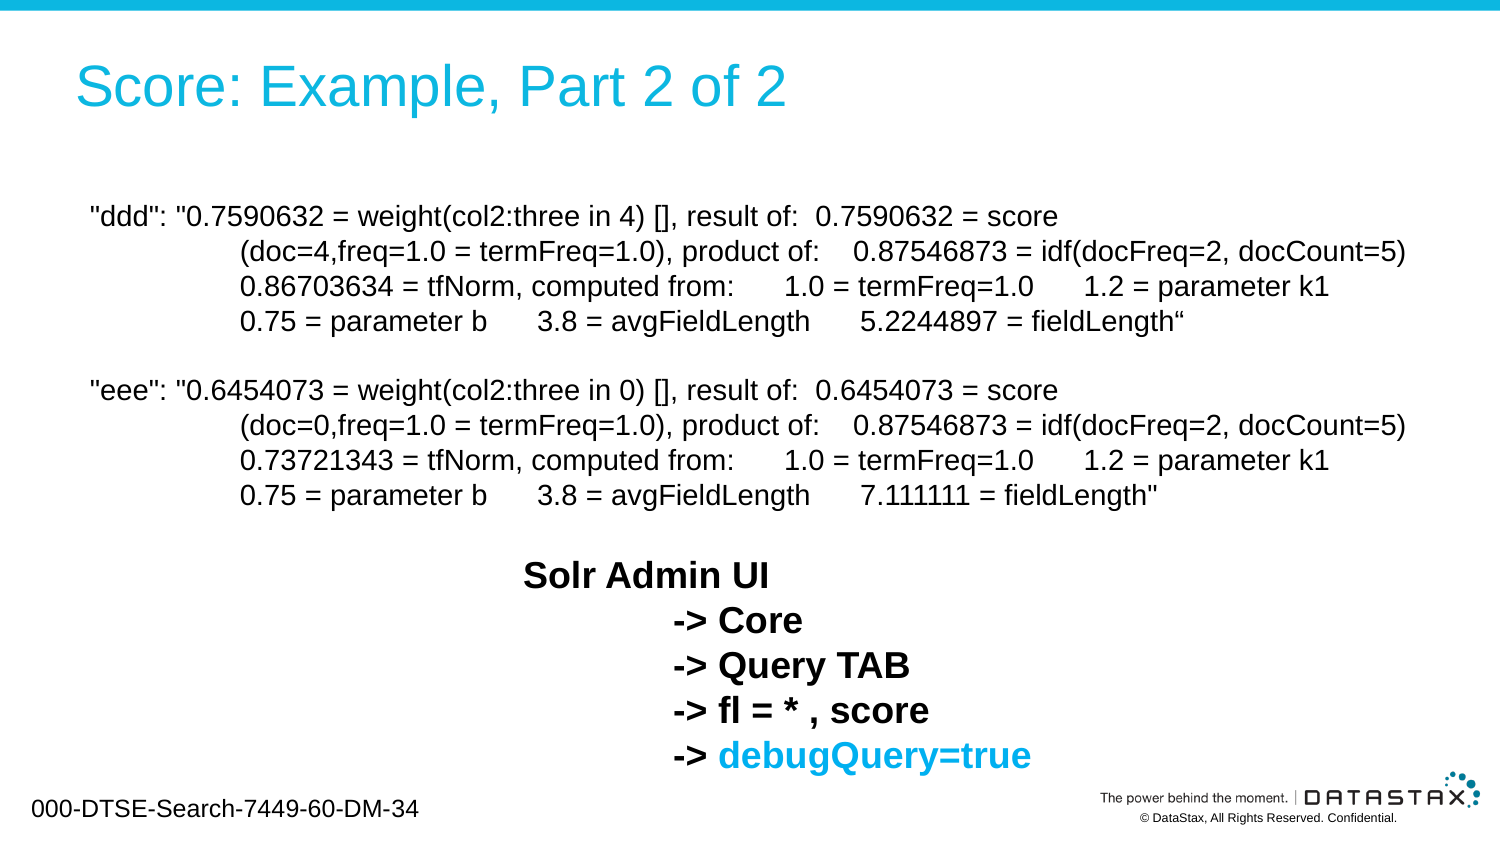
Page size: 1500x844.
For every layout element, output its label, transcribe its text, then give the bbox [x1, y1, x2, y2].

picture [1085, 756, 1495, 823]
slide_number © DataStax, All Rights Reserved. Confidential. [1125, 802, 1463, 834]
text_box Solr Admin UI -> Core -> Query TAB -> fl = * , score -> debugQuery=true [508, 543, 1048, 783]
slide_number 000-DTSE-Search-7449-60-DM-34 [16, 785, 720, 831]
title Score: Example, Part 2 of 2 [75, 44, 1425, 135]
text_box "ddd": "0.7590632 = weight(col2:three in 4) [], result of: 0.7590632 = score (doc=4,freq=1.0 = termFreq=1.0), product of: 0.87546873 = idf(docFreq=2, docCount=5) 0.86703634 = tfNorm, computed from: 1.0 = termFreq=1.0 1.2 = parameter k1 0.75 = parameter b 3.8 = avgFieldLength 5.2244897 = fieldLength“ "eee": "0.6454073 = weight(col2:three in 0) [], result of: 0.6454073 = score (doc=0,freq=1.0 = termFreq=1.0), product of: 0.87546873 = idf(docFreq=2, docCount=5) 0.73721343 = tfNorm, computed from: 1.0 = termFreq=1.0 1.2 = parameter k1 0.75 = parameter b 3.8 = avgFieldLength 7.111111 = fieldLength" [75, 189, 1481, 519]
